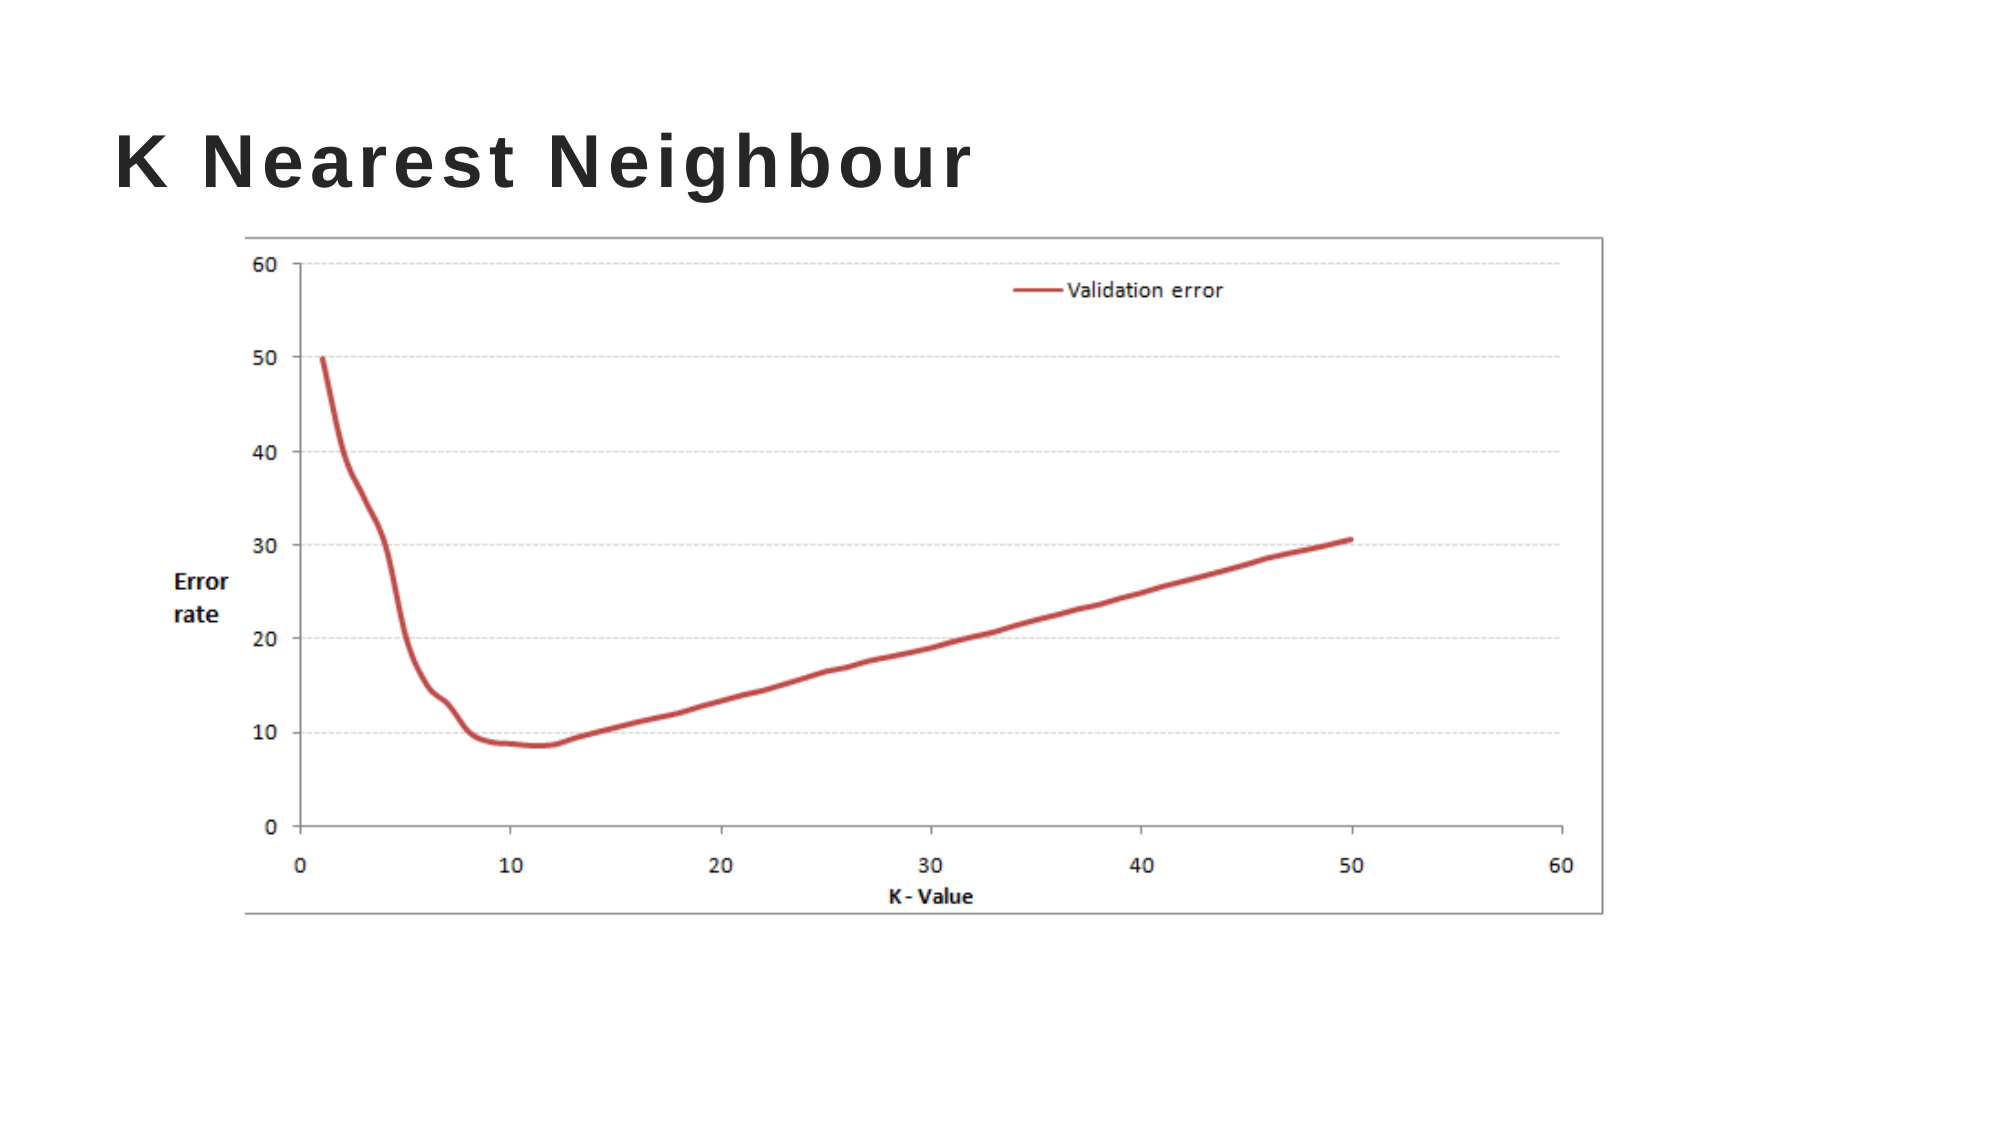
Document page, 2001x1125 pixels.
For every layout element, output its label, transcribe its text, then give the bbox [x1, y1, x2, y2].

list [114, 232, 1664, 937]
title K Nearest Neighbour [99, 99, 1900, 216]
